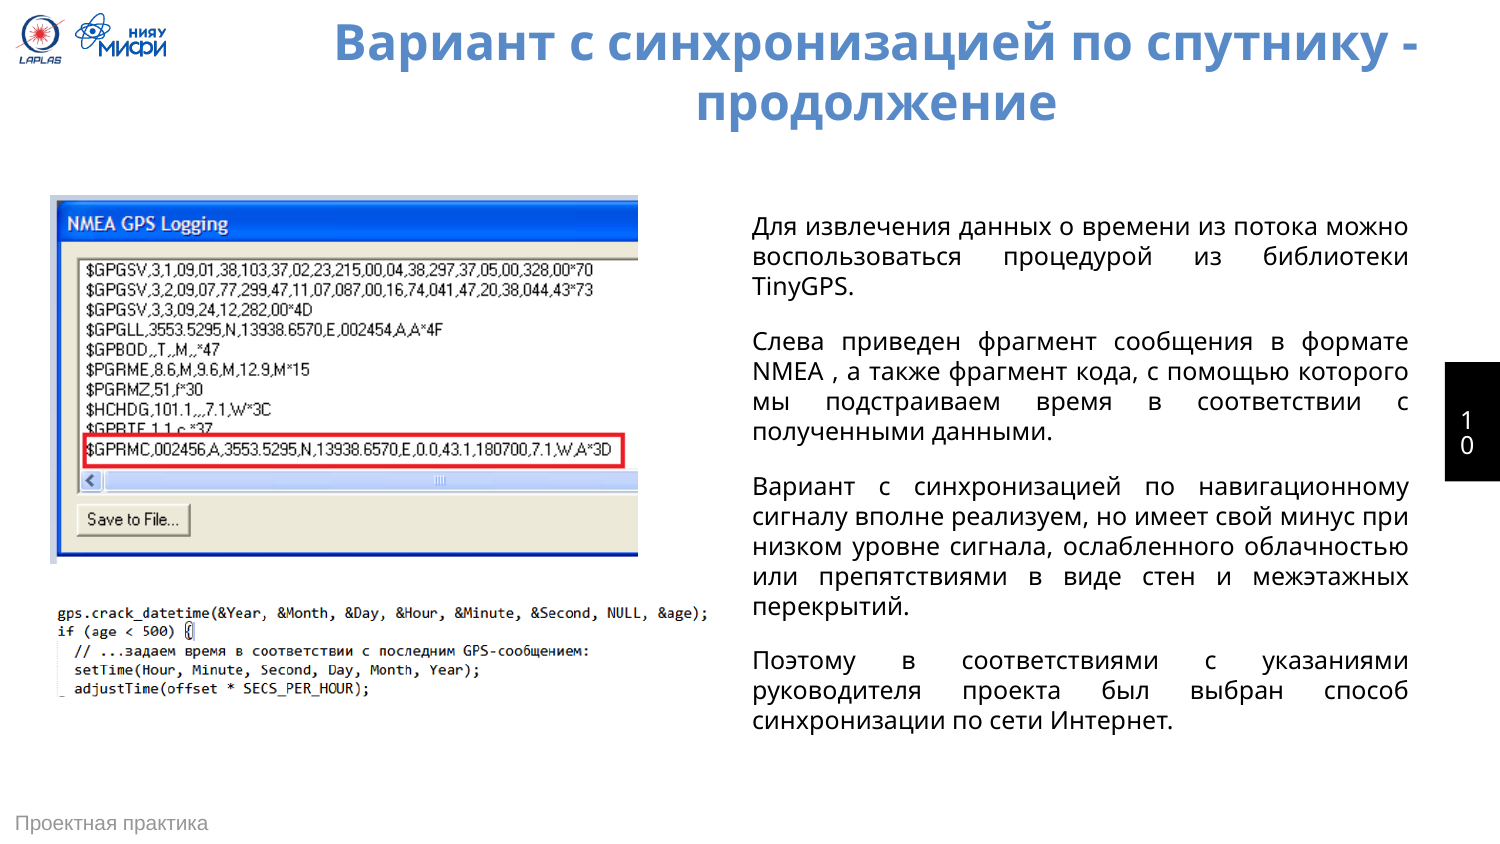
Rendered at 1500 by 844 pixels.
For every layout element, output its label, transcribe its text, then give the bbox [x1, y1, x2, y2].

slide_number 10 [1444, 362, 1500, 482]
title Вариант с синхронизацией по спутнику - продолжение [252, 0, 1500, 141]
text_box Для извлечения данных о времени из потока можно воспользоваться процедурой из библиотеки TinyGPS. Слева приведен фрагмент сообщения в формате NMEA , а также фрагмент кода, с помощью которого мы подстраиваем время в соответствии с полученными данными. Вариант с синхронизацией по навигационному сигналу вполне реализуем, но имеет свой минус при низком уровне сигнала, ослабленного облачностью или препятствиями в виде стен и межэтажных перекрытий. Поэтому в соответствиями с указаниями руководителя проекта был выбран способ синхронизации по сети Интернет. [737, 203, 1425, 743]
footer Проектная практика [0, 801, 300, 844]
picture [49, 604, 716, 698]
picture [49, 195, 638, 565]
picture [75, 13, 166, 57]
picture [13, 12, 72, 68]
